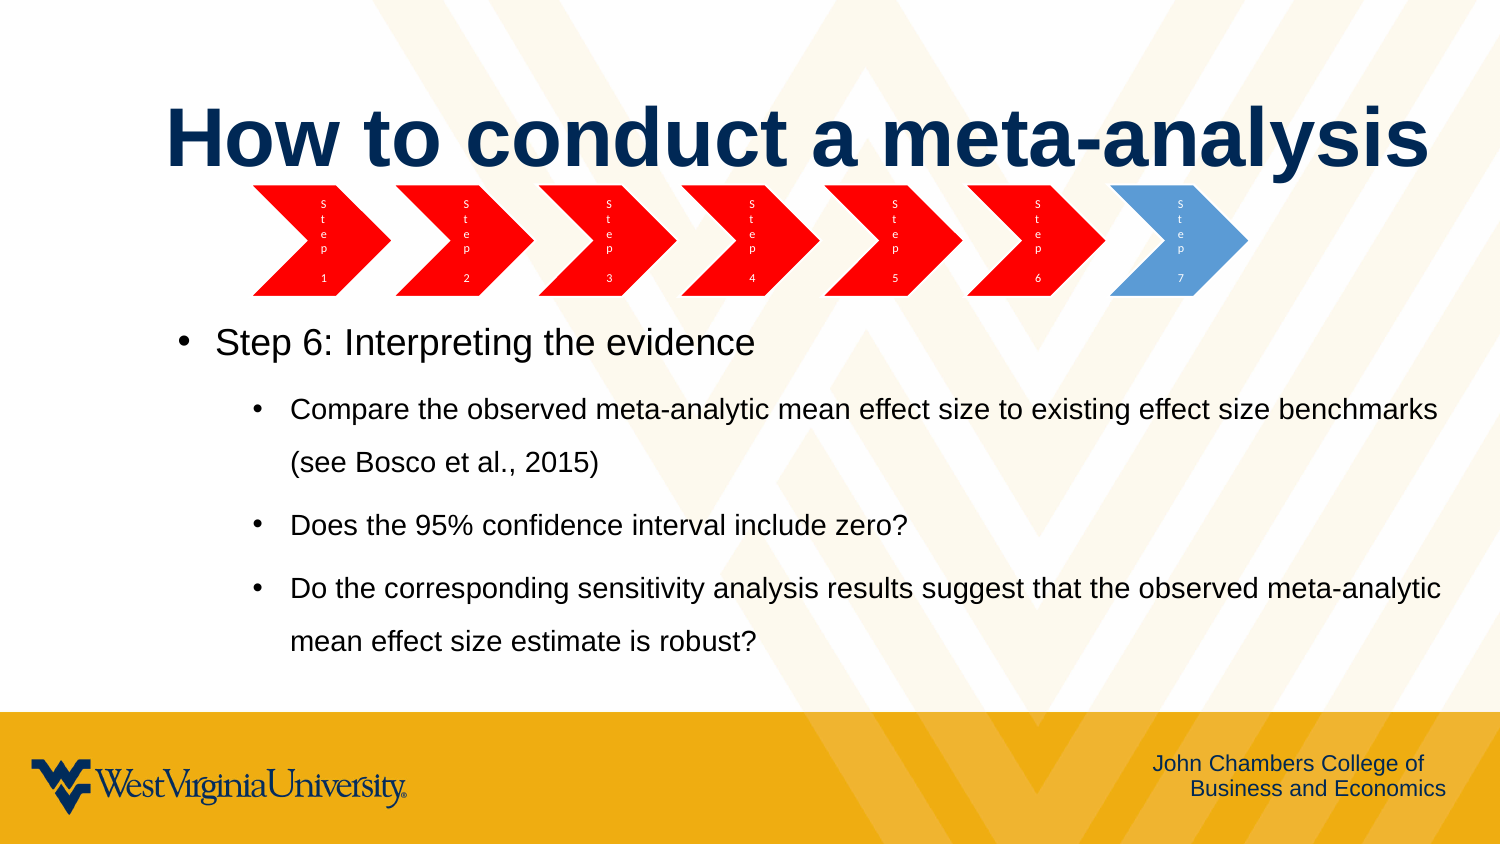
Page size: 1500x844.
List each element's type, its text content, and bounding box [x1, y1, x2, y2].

text_box John Chambers College of Business and Economics [1137, 709, 1500, 844]
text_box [249, 184, 1250, 297]
text_box How to conduct a meta-analysis [149, 68, 1500, 210]
picture [0, 0, 1500, 844]
text_box Step 6: Interpreting the evidence Compare the observed meta-analytic mean effect size to existing effect size benchmarks (see Bosco et al., 2015) Does the 95% confidence interval include zero? Do the corresponding sensitivity analysis results suggest that the observed meta-analytic mean effect size estimate is robust? [162, 221, 1475, 697]
